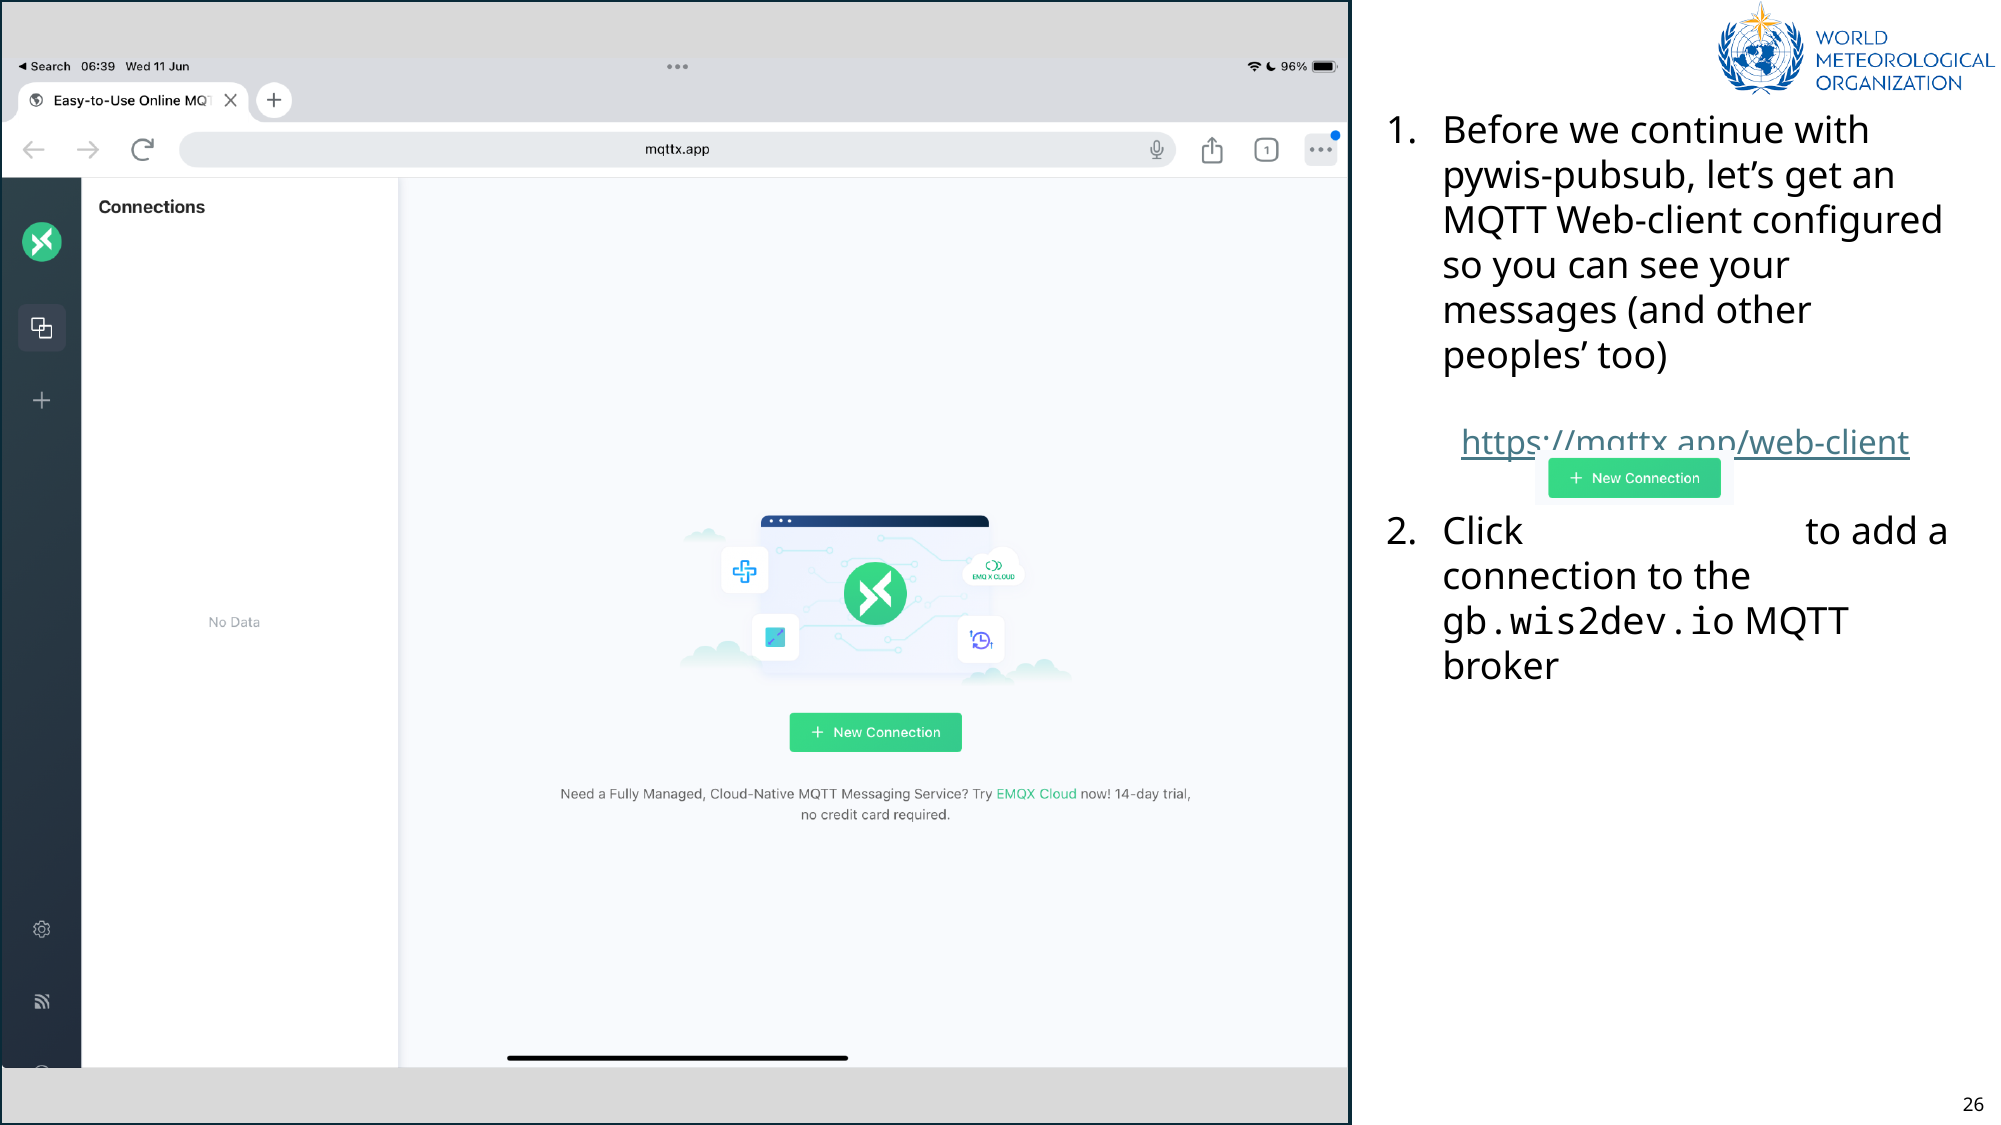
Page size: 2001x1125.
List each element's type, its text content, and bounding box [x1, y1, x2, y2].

picture [1534, 449, 1735, 506]
text_box [0, 0, 1352, 1125]
text_box 26 [1549, 1085, 2000, 1125]
picture [1713, 0, 2000, 97]
picture [1, 57, 1348, 1068]
text_box Before we continue with pywis-pubsub, let’s get an MQTT Web-client configured so you can see your messages (and other peoples’ too) https://mqttx.app/web-client Click to add a connection to the gb.wis2dev.io MQTT broker [1371, 99, 1979, 694]
